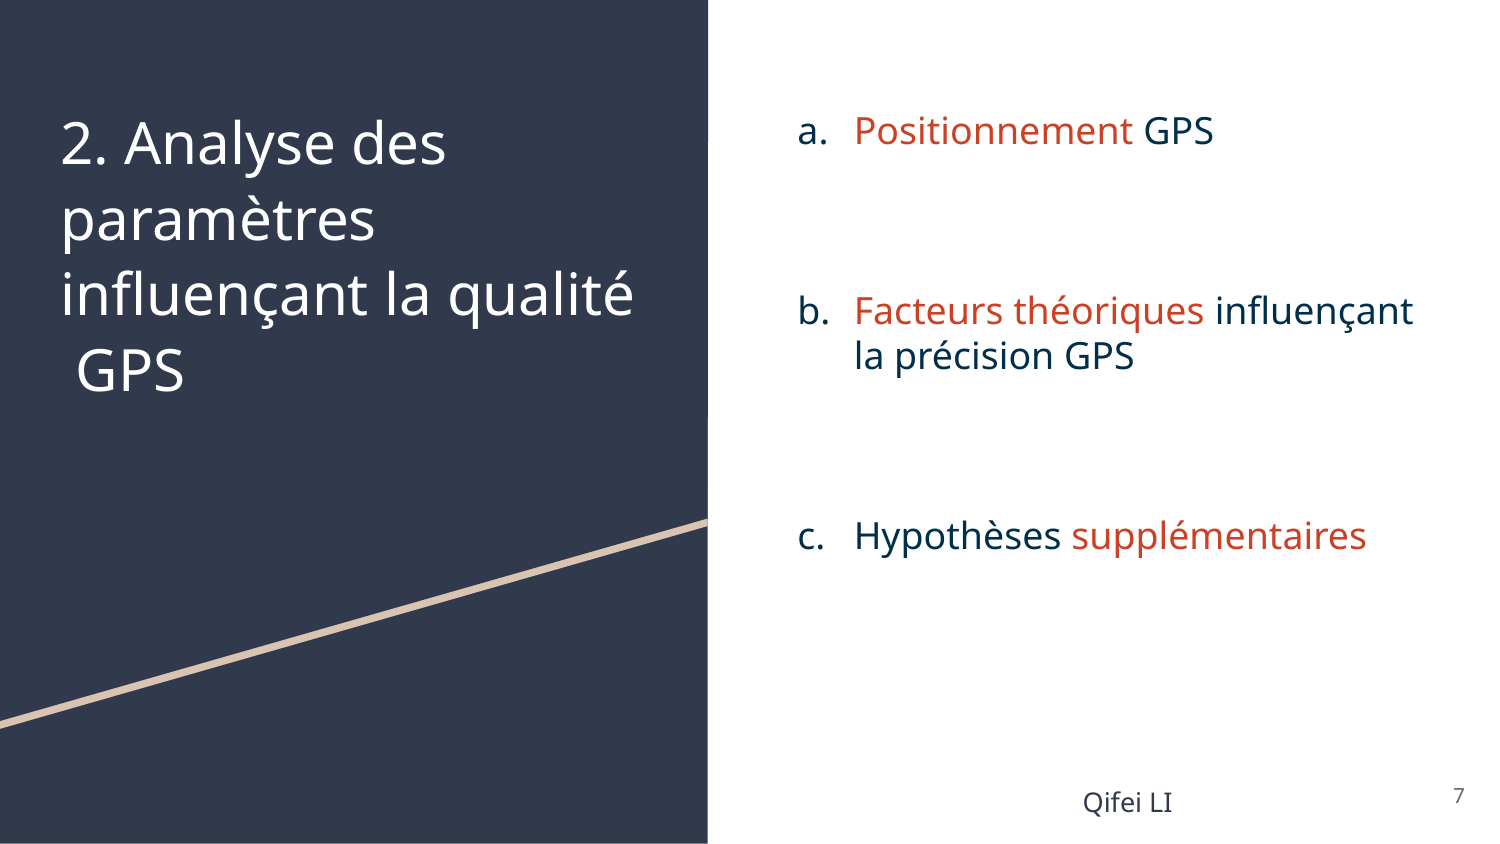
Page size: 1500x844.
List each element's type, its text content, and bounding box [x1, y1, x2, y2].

text_box Qifei LI [1067, 770, 1425, 844]
list Positionnement GPS Facteurs théoriques influençant la précision GPS Hypothèses supplémentaires [763, 46, 1448, 720]
slide_number ‹#› [1389, 764, 1480, 830]
title 2. Analyse des paramètres influençant la qualité GPS [45, 85, 654, 498]
